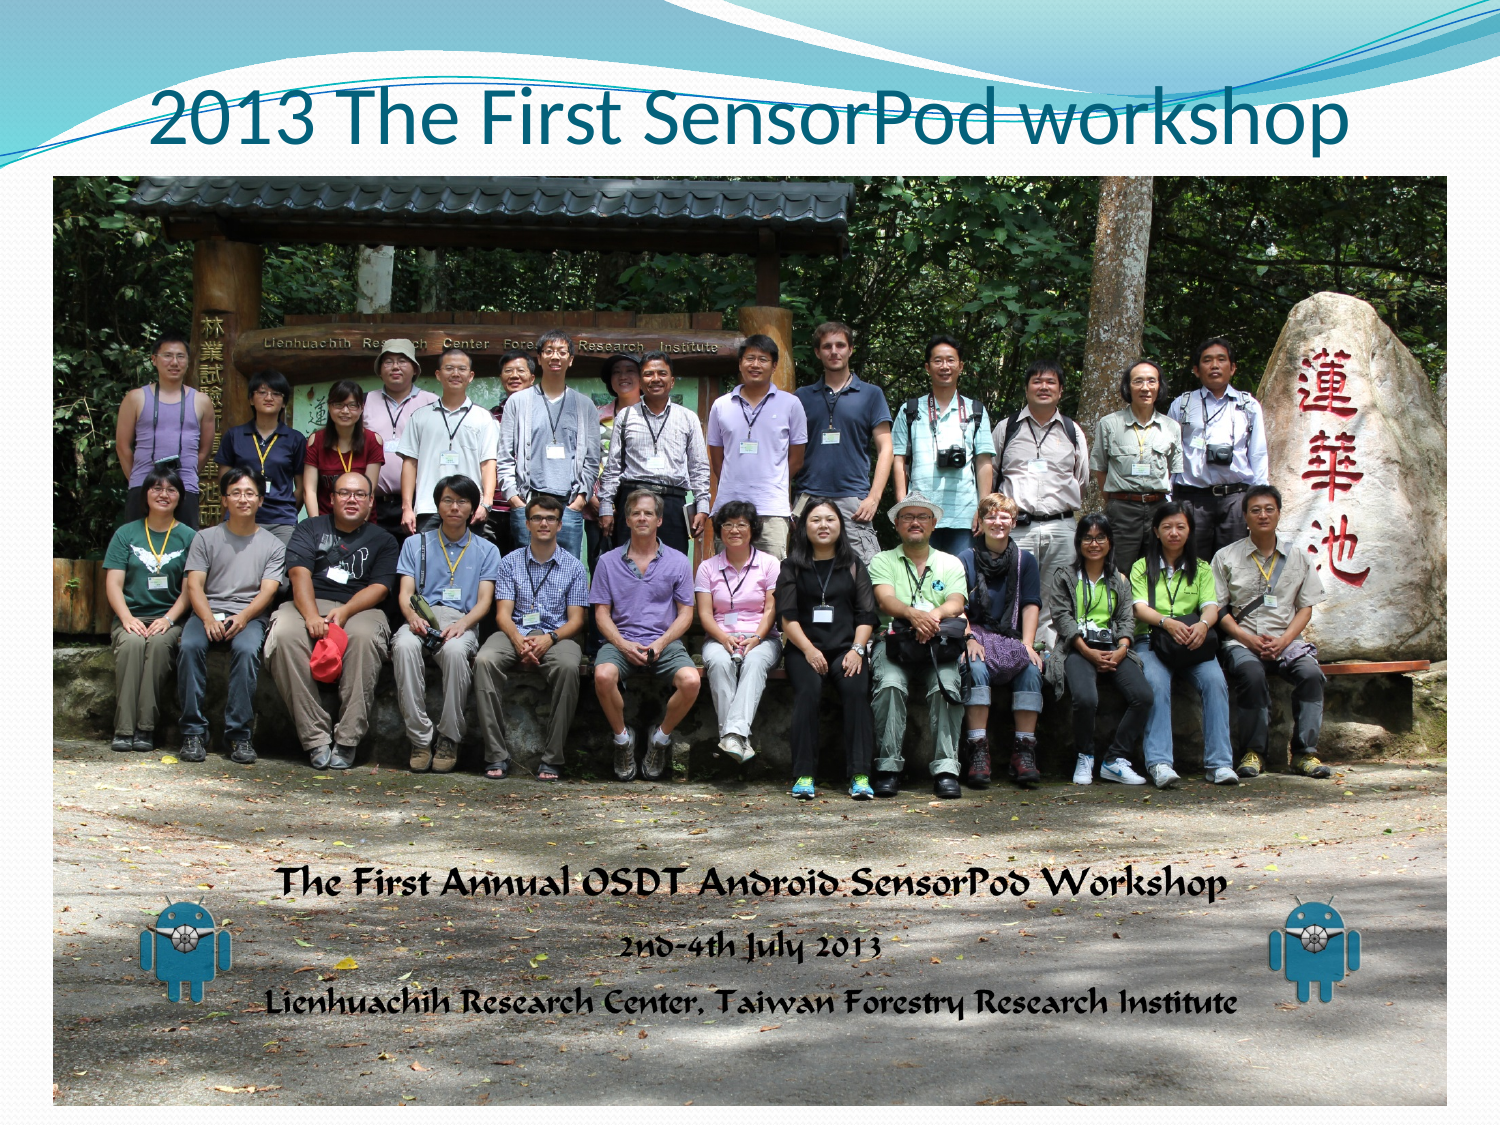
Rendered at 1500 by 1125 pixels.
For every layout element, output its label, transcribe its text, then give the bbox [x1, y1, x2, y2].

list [52, 176, 1448, 1107]
title 2013 The First SensorPod workshop [75, 30, 1425, 162]
